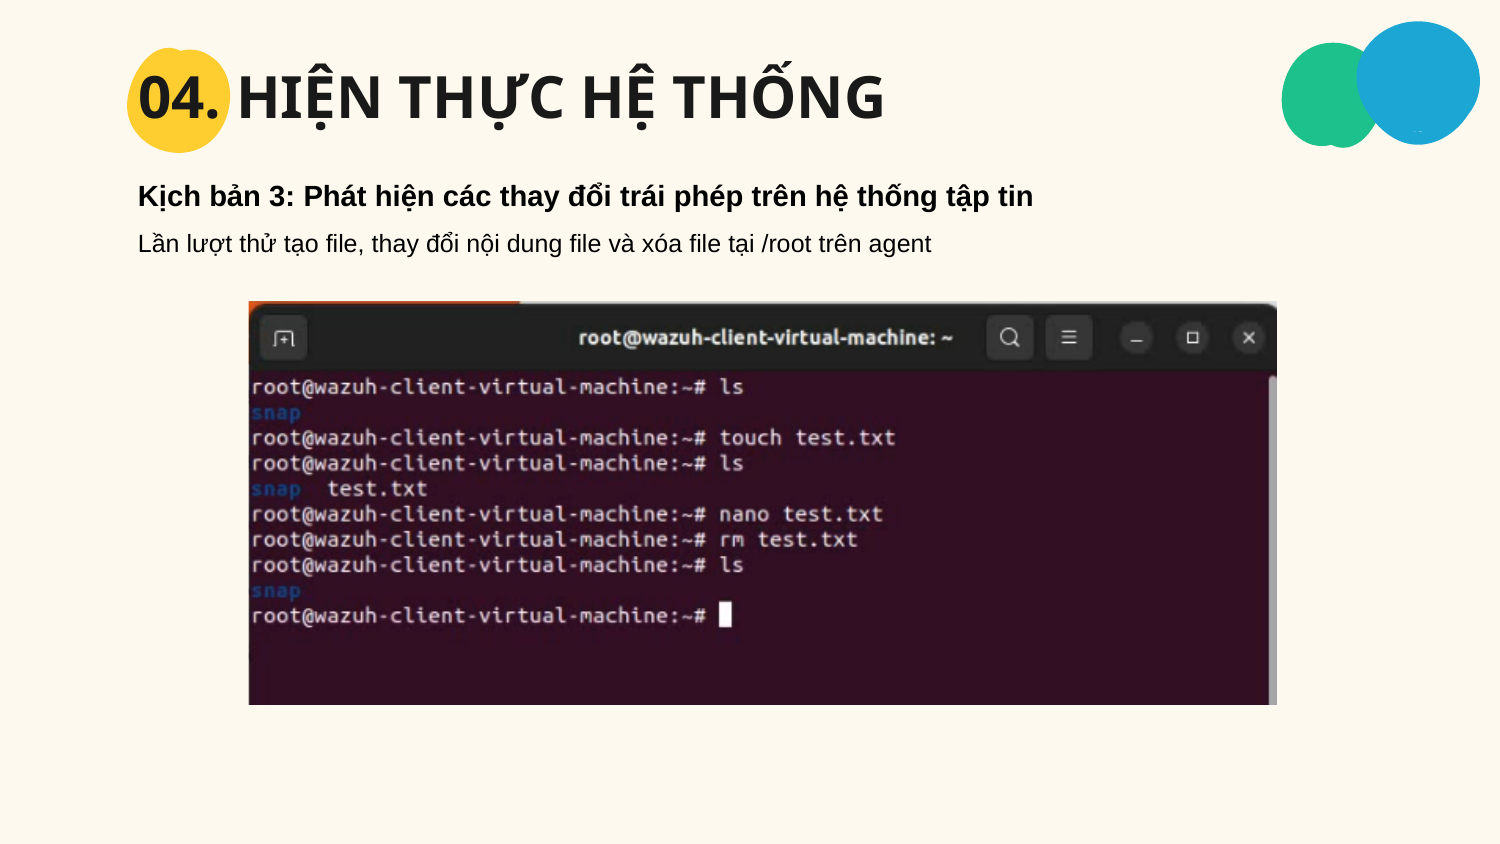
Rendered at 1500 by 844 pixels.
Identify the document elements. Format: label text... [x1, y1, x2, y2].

text_box Lần lượt thử tạo file, thay đổi nội dung file và xóa file tại /root trên agent [122, 220, 1406, 266]
text_box [1356, 21, 1480, 145]
title 04. HIỆN THỰC HỆ THỐNG [123, 50, 1389, 145]
text_box [150, 145, 206, 153]
picture [248, 301, 1279, 706]
text_box [1307, 42, 1361, 50]
text_box Kịch bản 3: Phát hiện các thay đổi trái phép trên hệ thống tập tin [122, 169, 1271, 220]
